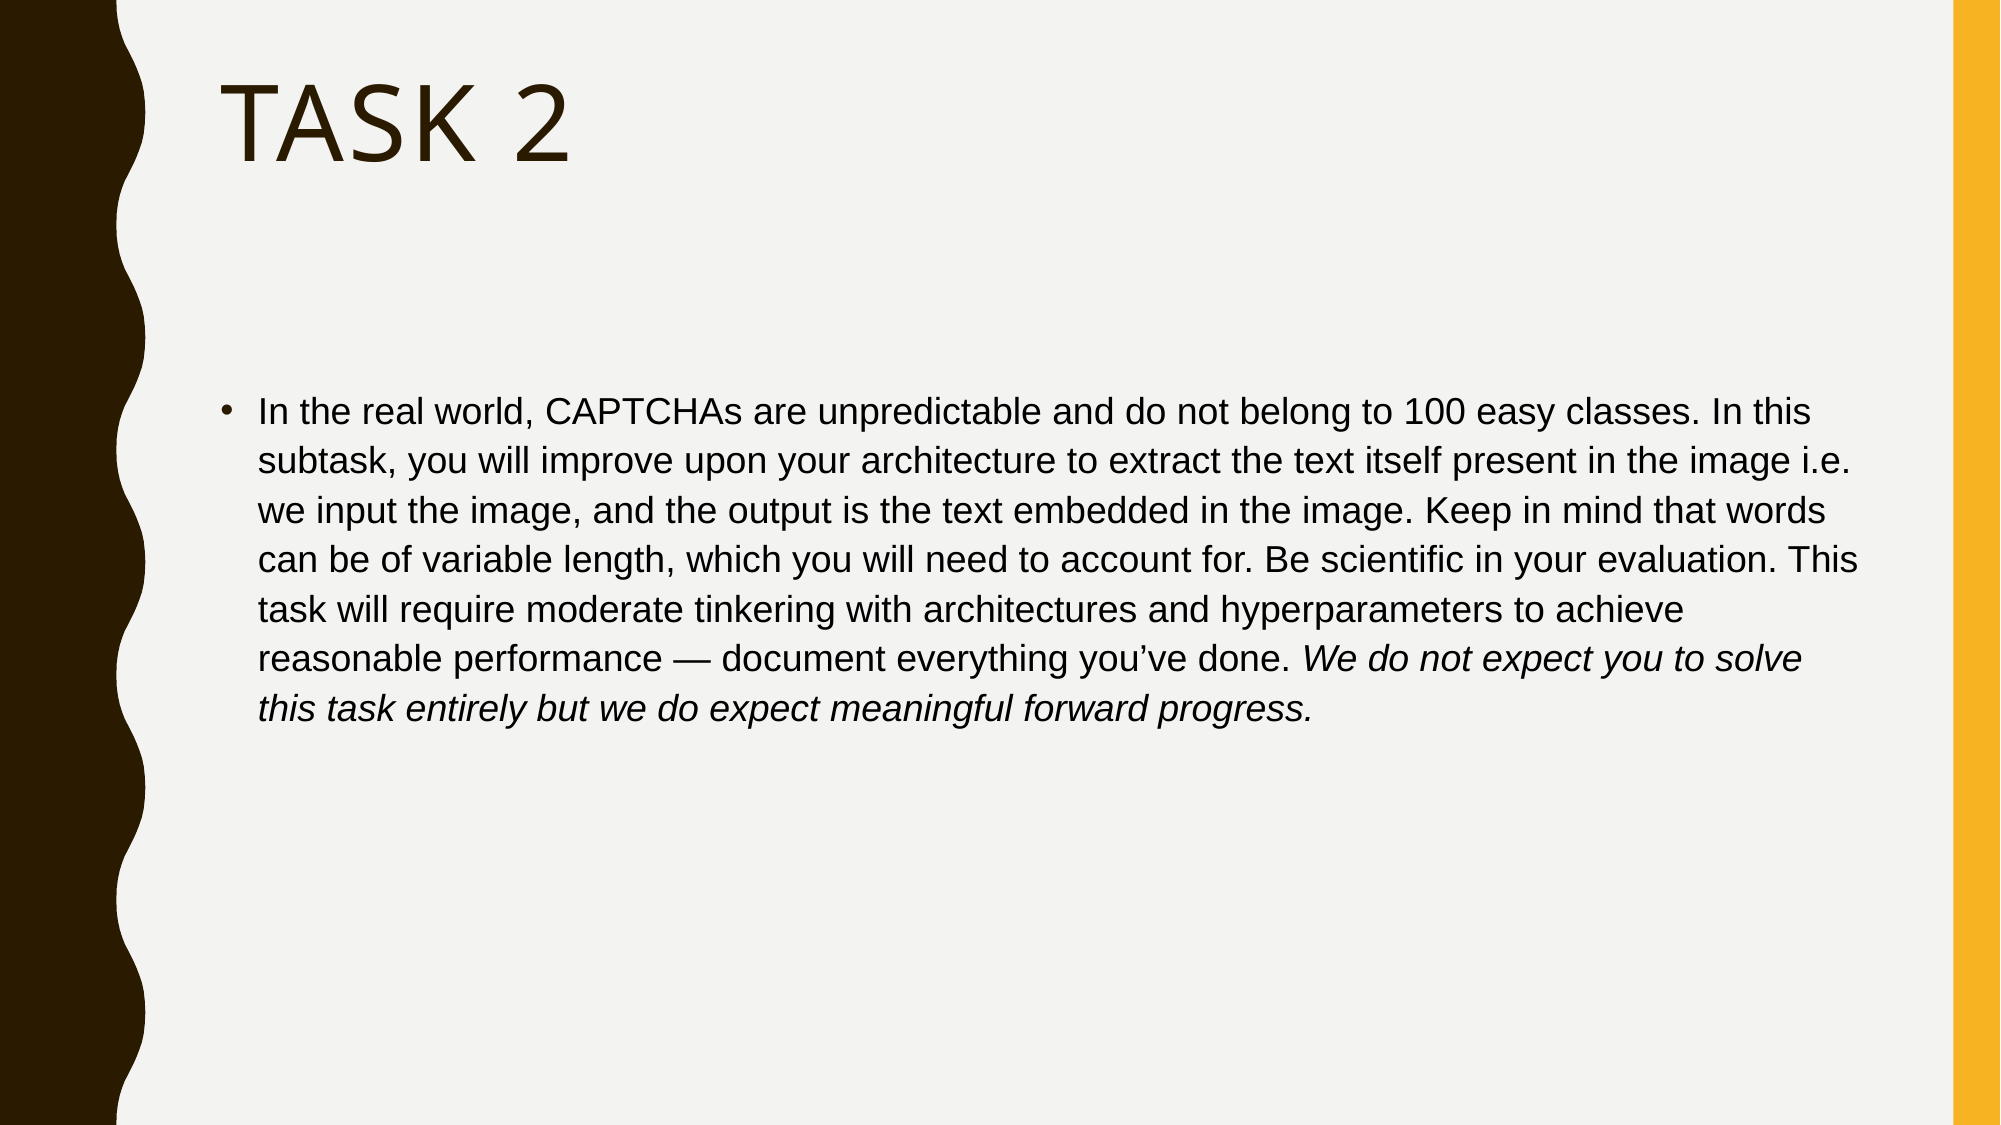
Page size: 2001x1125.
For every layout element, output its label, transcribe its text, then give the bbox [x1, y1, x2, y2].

title Task 2 [205, 62, 1875, 308]
list In the real world, CAPTCHAs are unpredictable and do not belong to 100 easy classes. In this subtask, you will improve upon your architecture to extract the text itself present in the image i.e. we input the image, and the output is the text embedded in the image. Keep in mind that words can be of variable length, which you will need to account for. Be scientific in your evaluation. This task will require moderate tinkering with architectures and hyperparameters to achieve reasonable performance — document everything you’ve done. We do not expect you to solve this task entirely but we do expect meaningful forward progress. [205, 375, 1875, 965]
